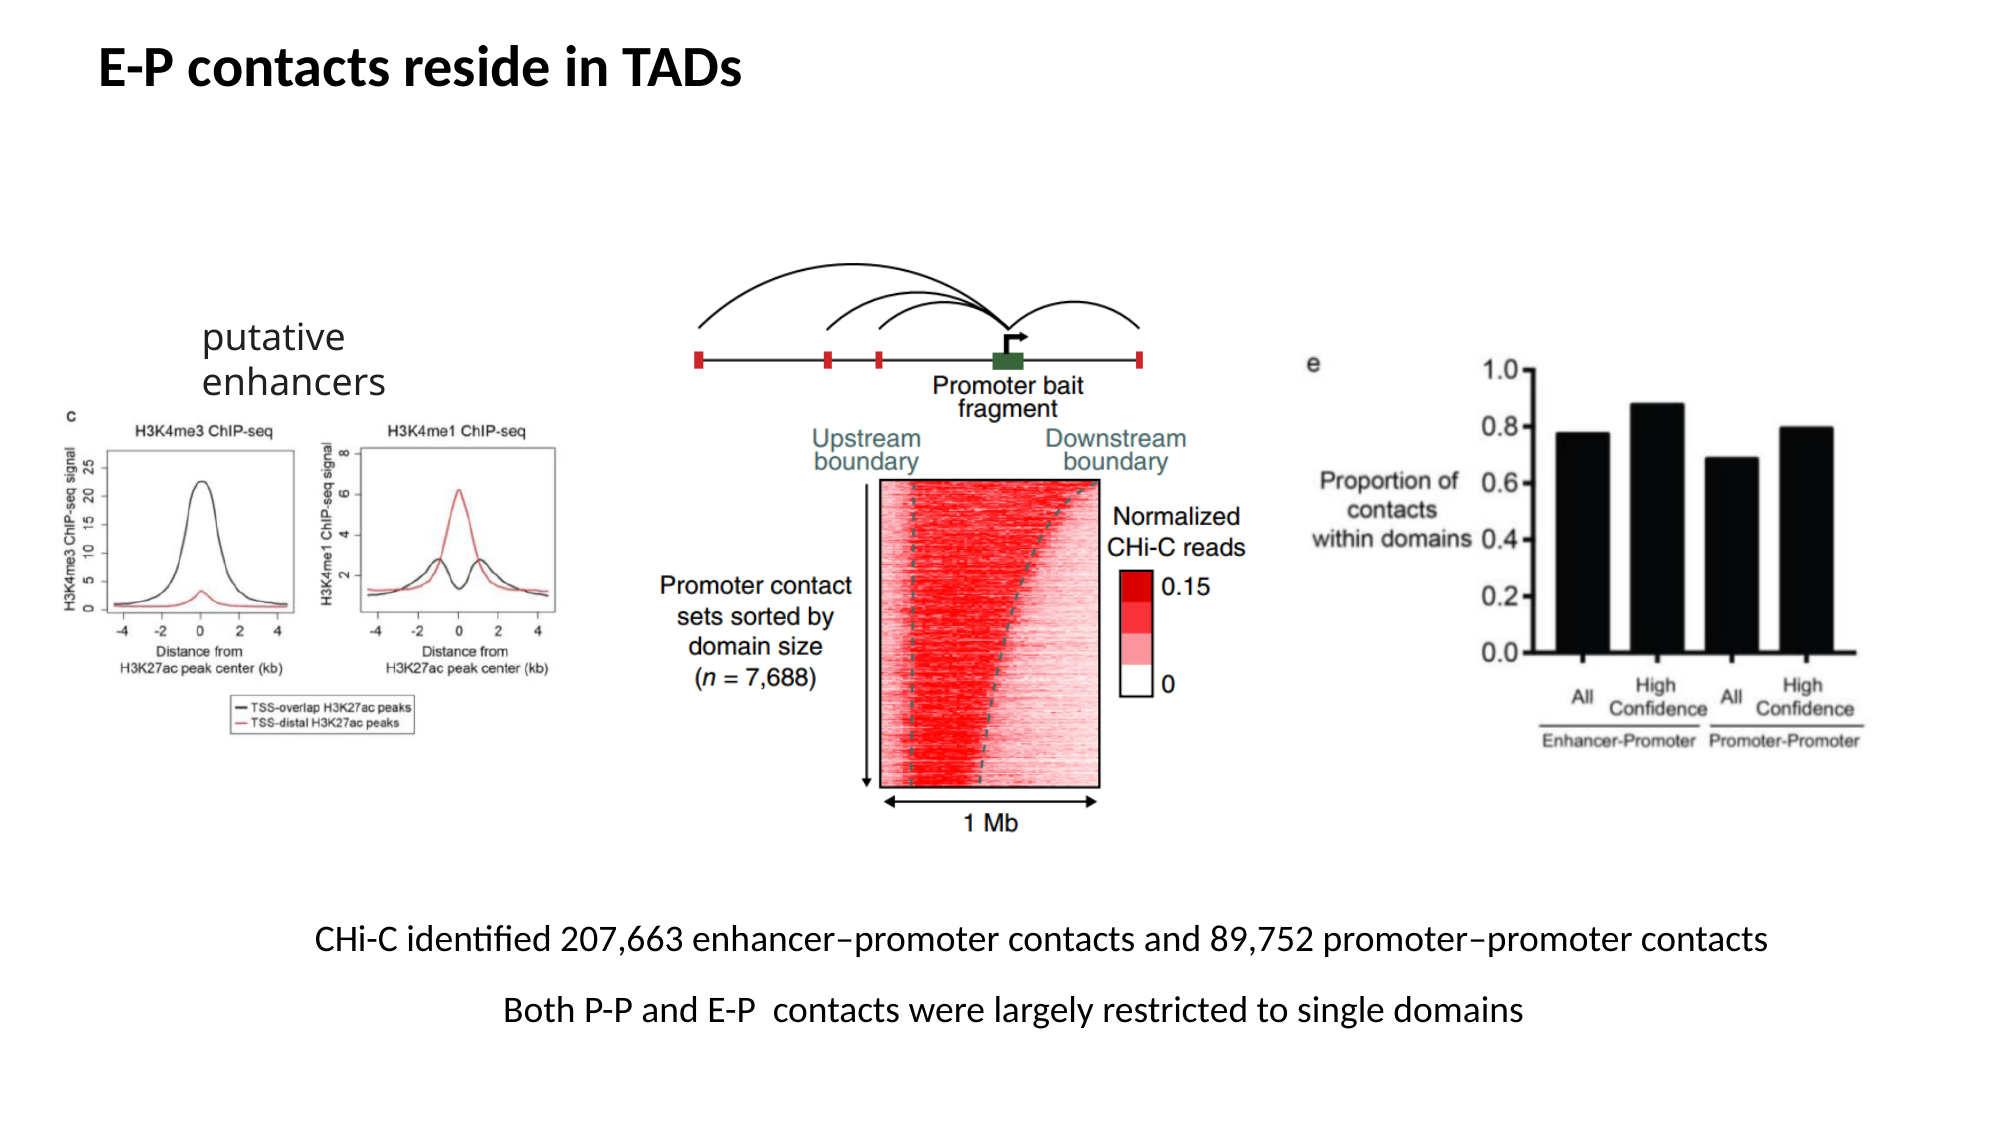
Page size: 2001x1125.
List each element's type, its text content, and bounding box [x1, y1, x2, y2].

text_box Both P-P and E-P contacts were largely restricted to single domains [488, 977, 1729, 1038]
picture [48, 406, 590, 751]
text_box E-P contacts reside in TADs [84, 20, 771, 106]
text_box CHi-C identified 207,663 enhancer–promoter contacts and 89,752 promoter–promoter contacts [299, 906, 1821, 967]
text_box putative enhancers [186, 305, 550, 406]
picture [1299, 353, 1900, 751]
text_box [590, 205, 1252, 888]
